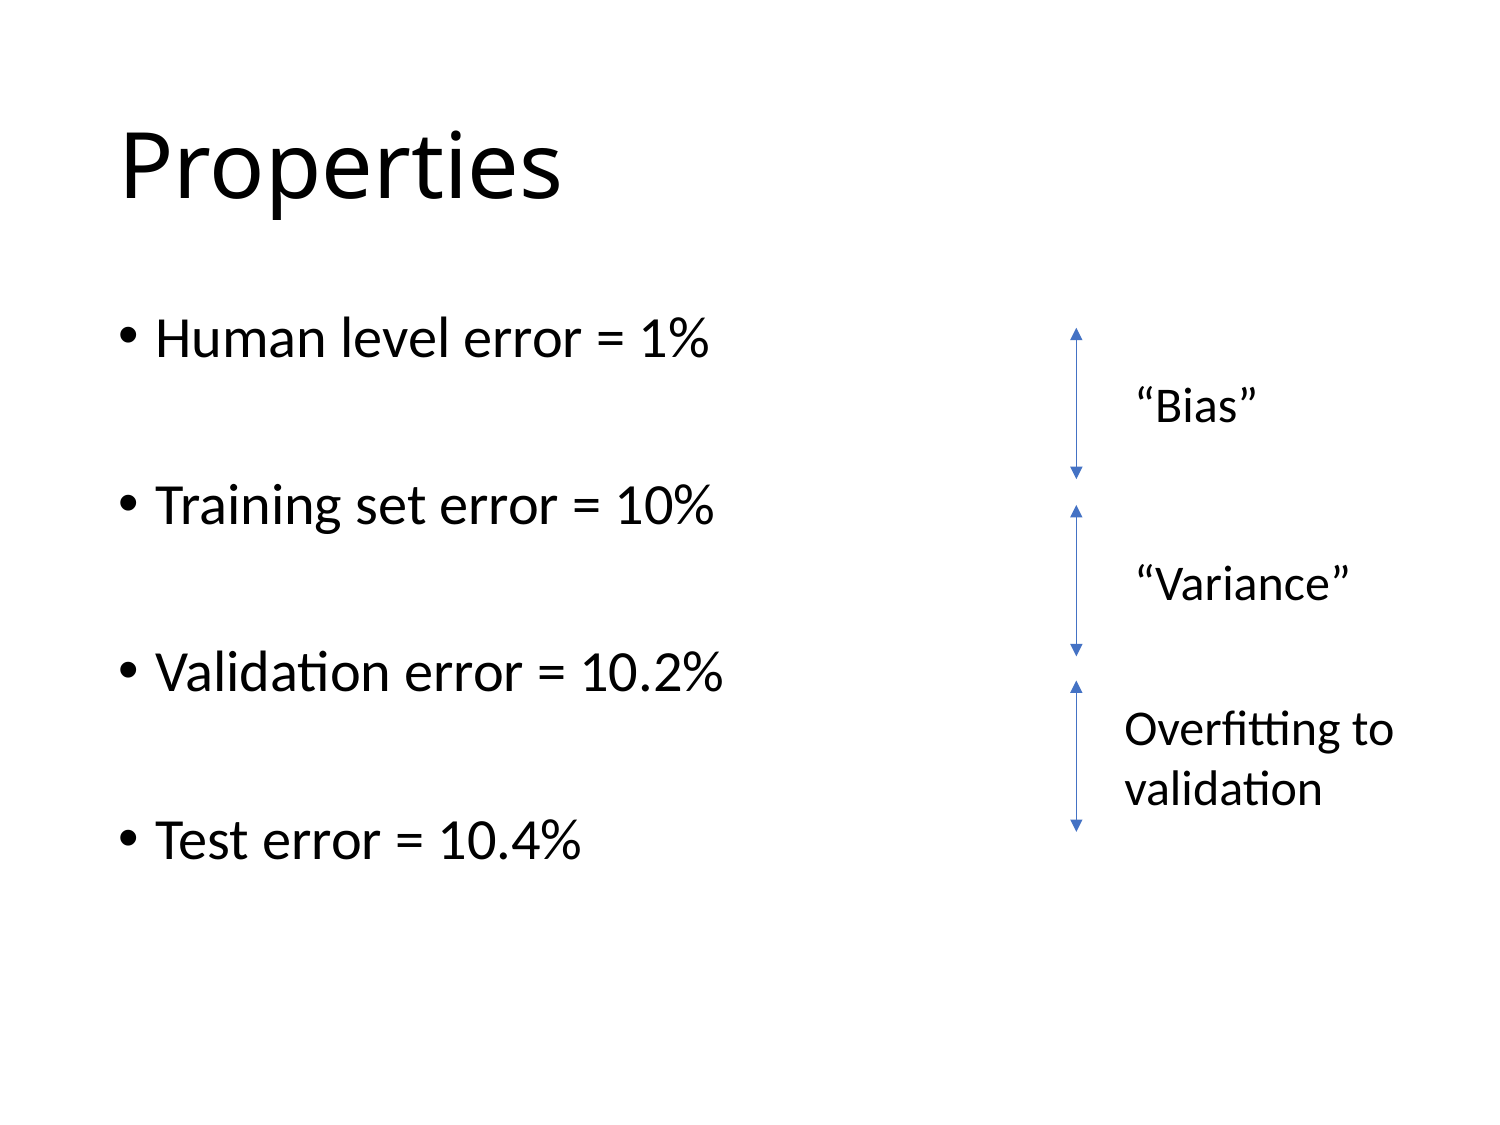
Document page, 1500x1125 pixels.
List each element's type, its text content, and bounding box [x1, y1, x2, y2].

list Human level error = 1% Training set error = 10% Validation error = 10.2% Test error = 10.4% [103, 299, 1397, 1014]
text_box “Bias” [1119, 365, 1330, 441]
text_box Overfitting to validation [1109, 688, 1500, 823]
text_box “Variance” [1119, 542, 1370, 618]
title Properties [103, 59, 1397, 278]
